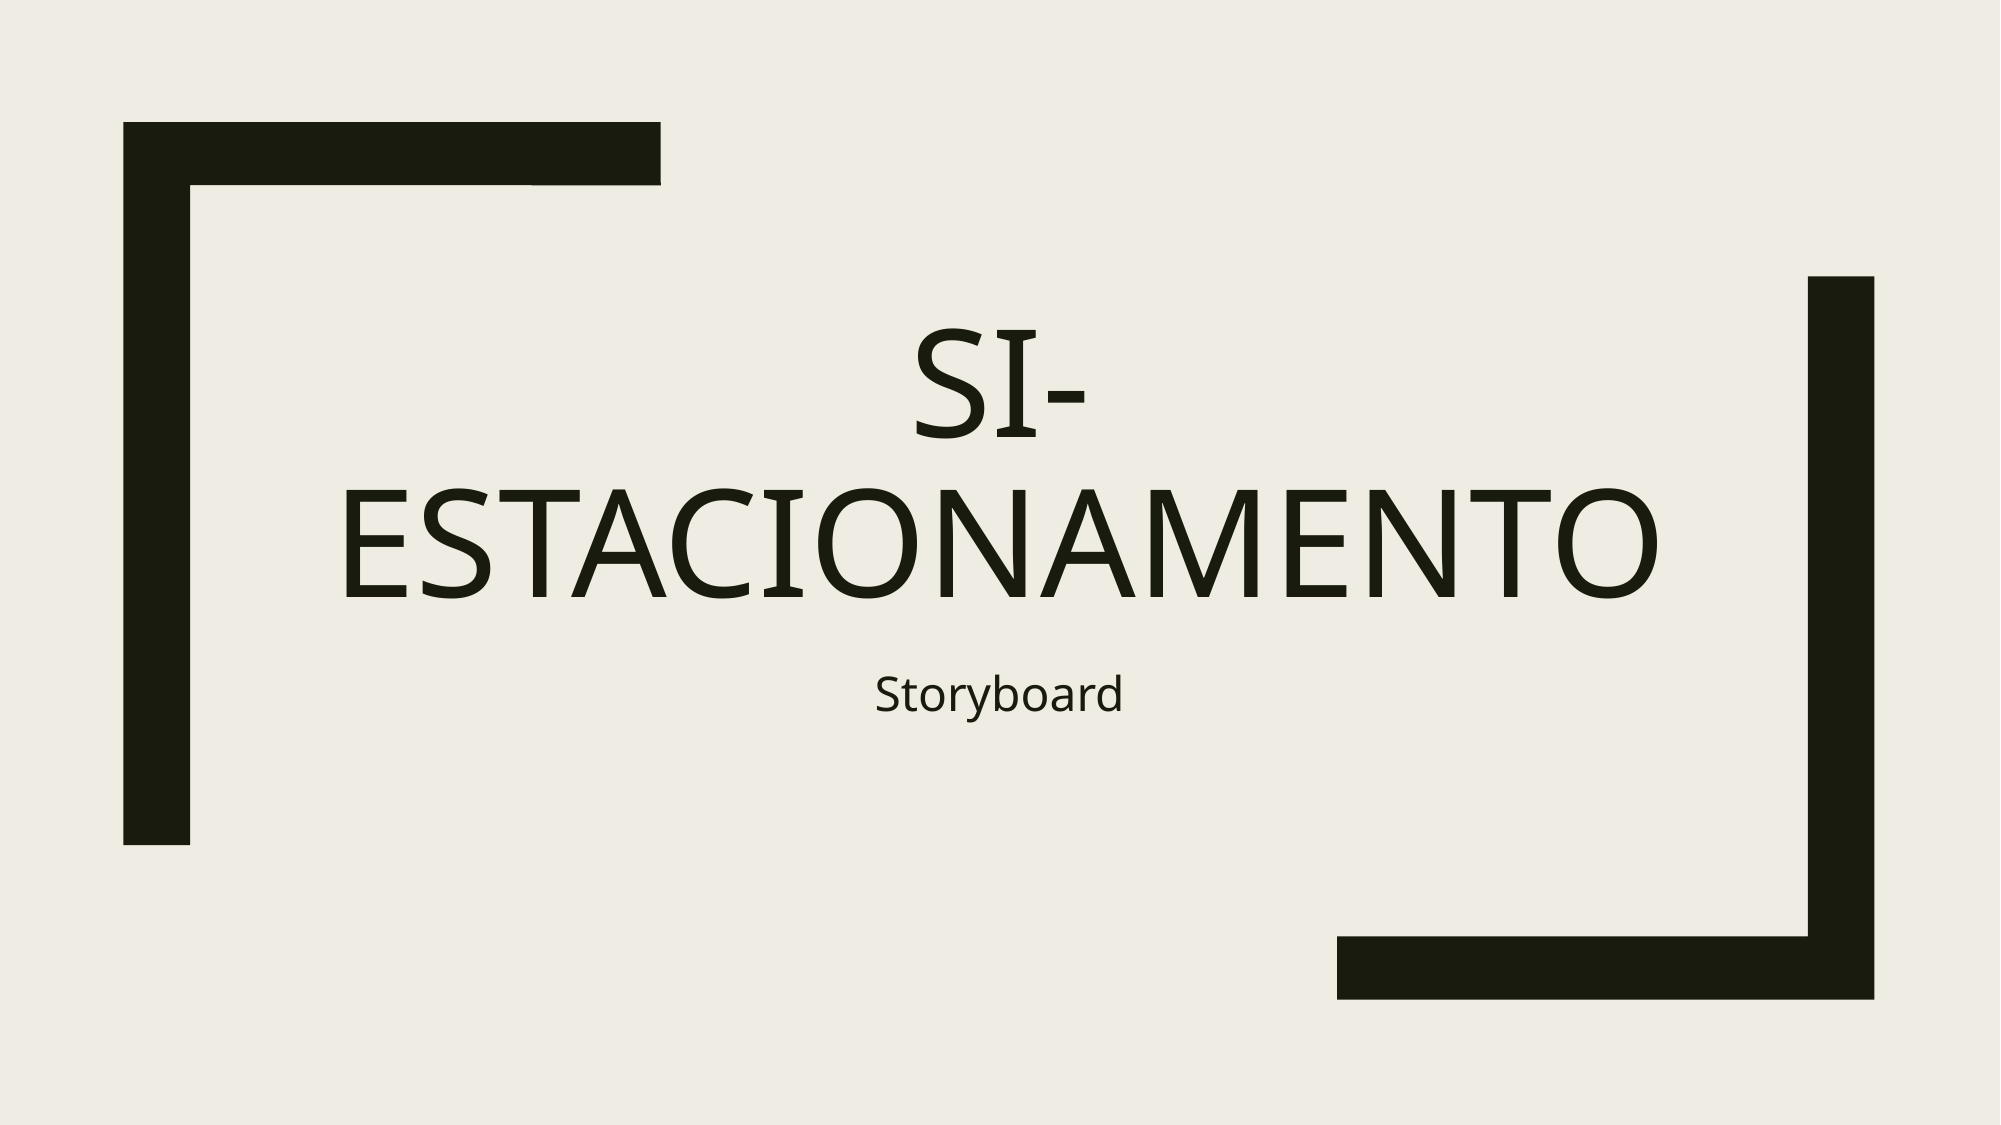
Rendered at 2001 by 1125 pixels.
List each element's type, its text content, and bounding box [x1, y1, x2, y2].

title SI-ESTACIONAMENTO [314, 293, 1686, 638]
subtitle Storyboard [439, 649, 1561, 828]
